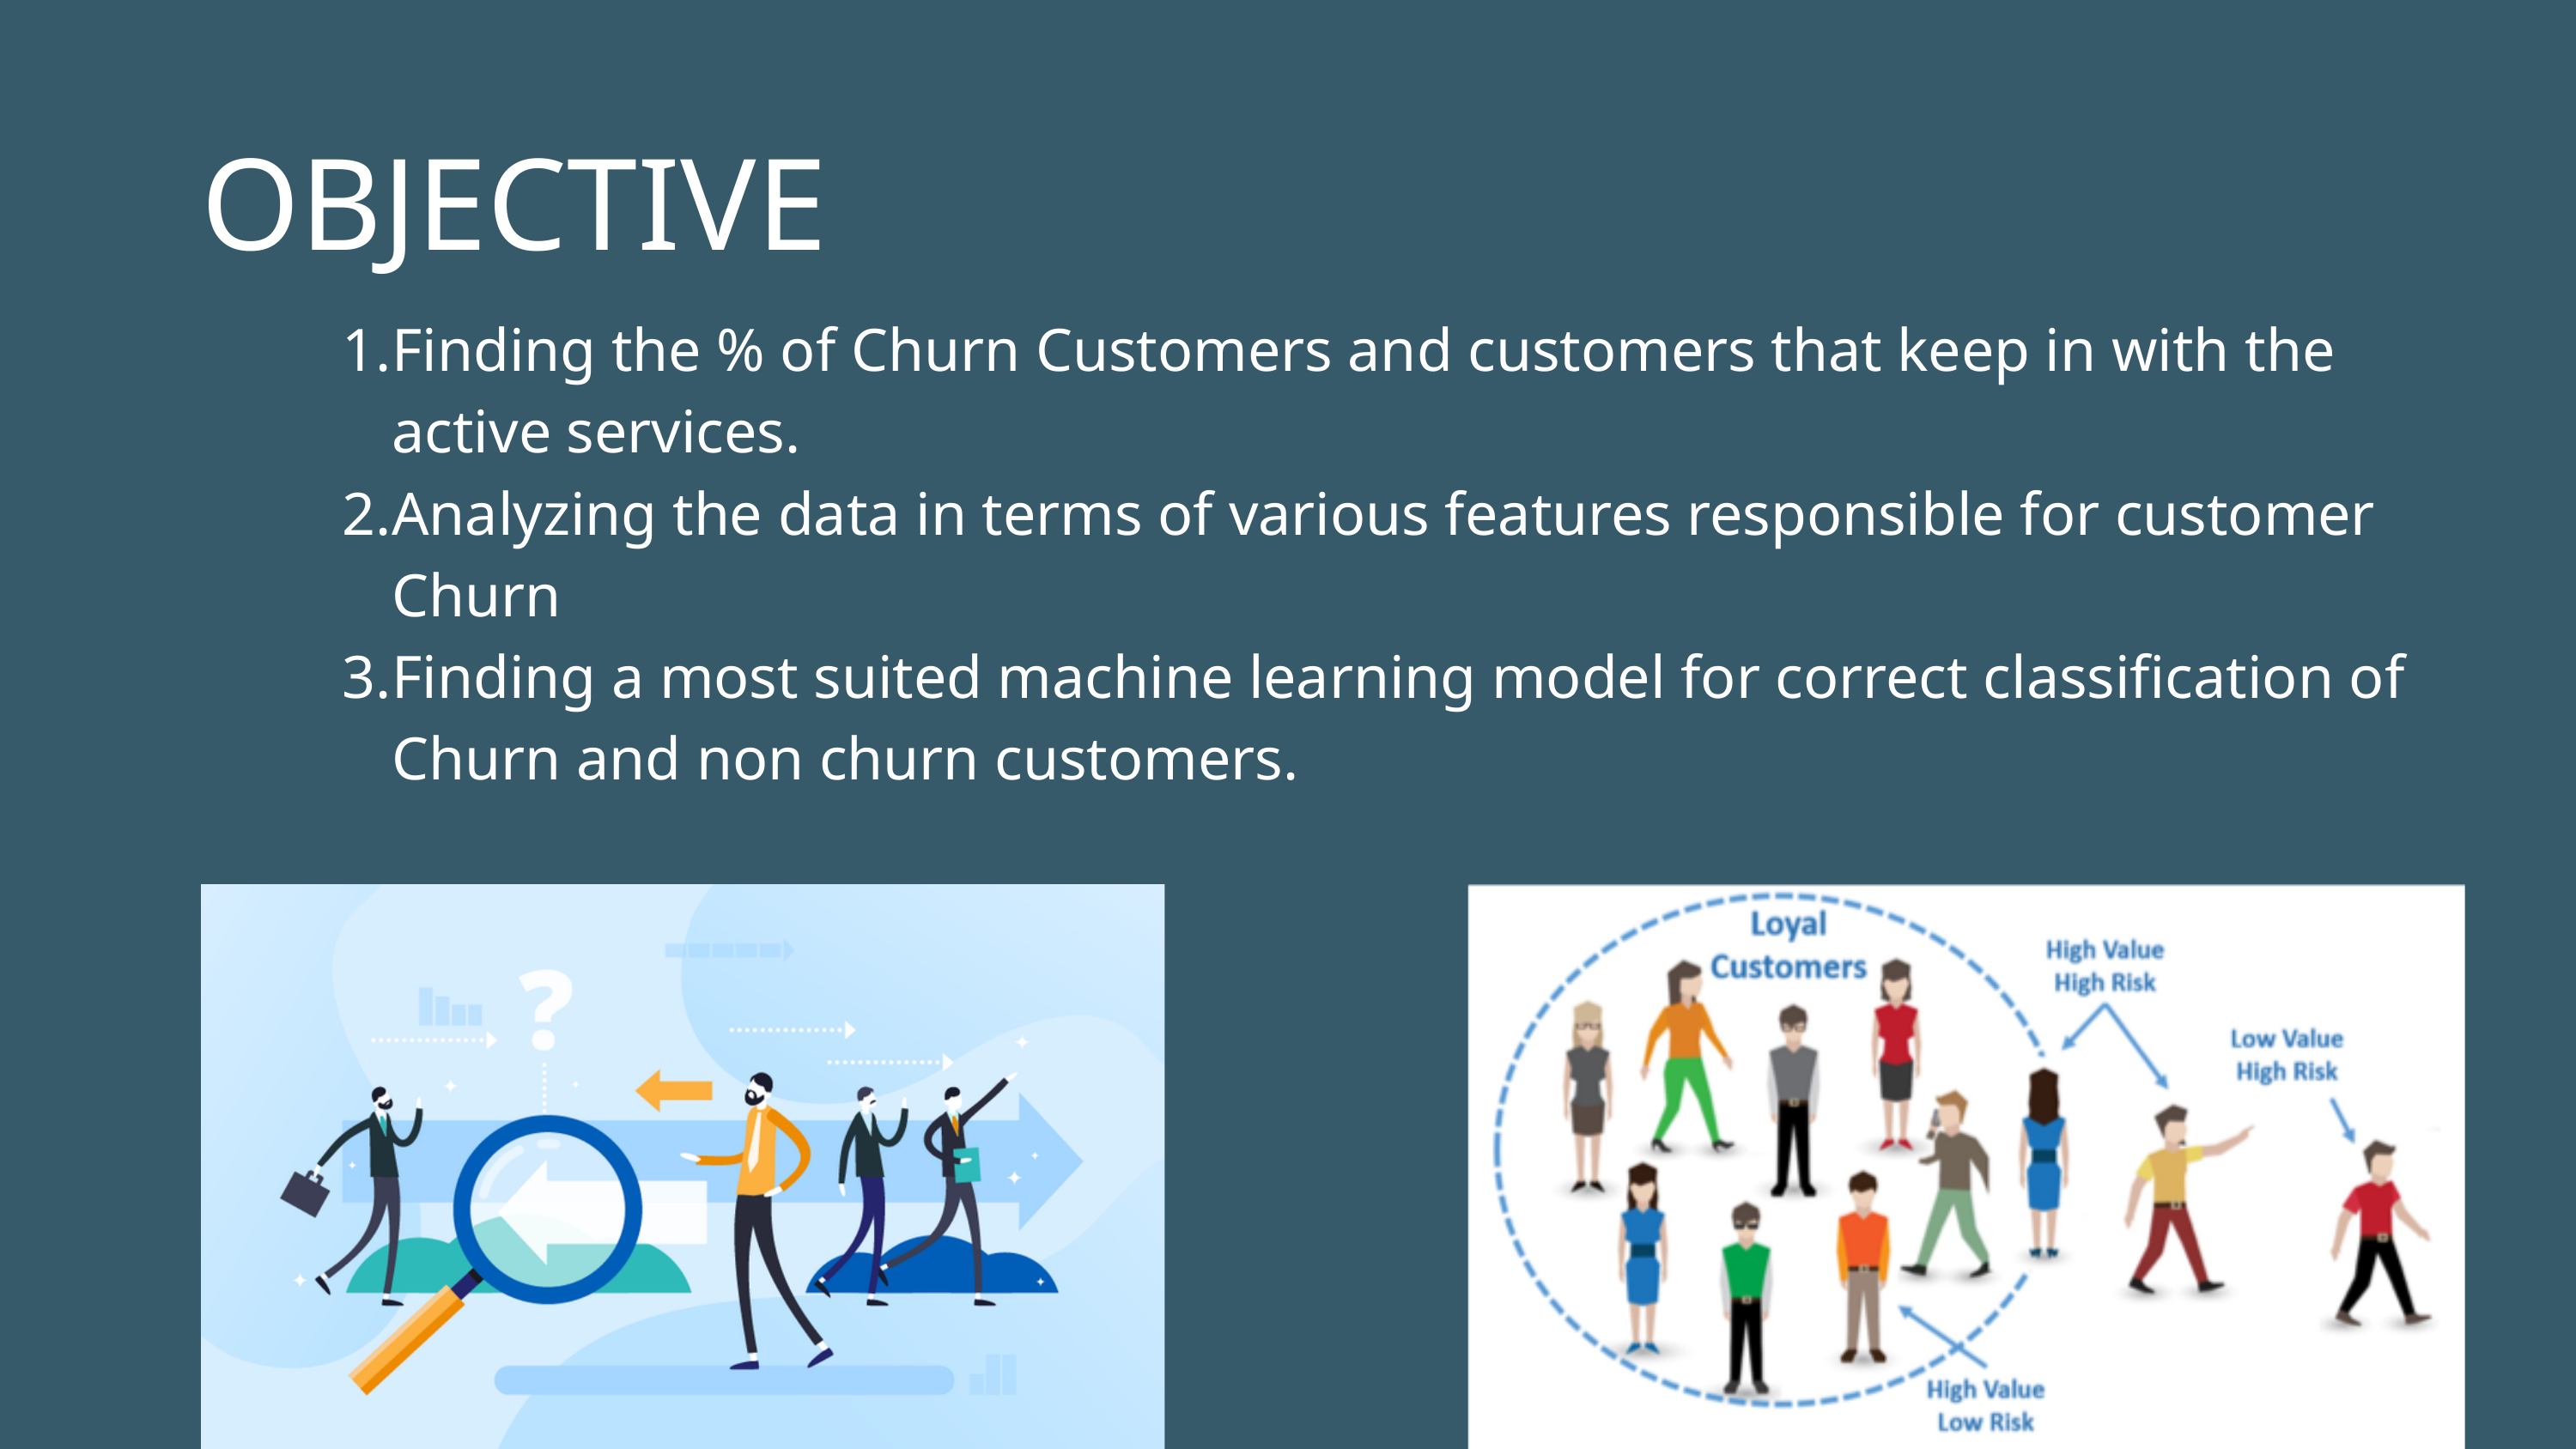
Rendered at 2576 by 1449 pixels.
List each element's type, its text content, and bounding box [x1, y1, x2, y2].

text_box [201, 884, 1165, 1449]
text_box OBJECTIVE [201, 116, 1445, 276]
text_box [1467, 884, 2465, 1449]
text_box Finding the % of Churn Customers and customers that keep in with the active services. Analyzing the data in terms of various features responsible for customer Churn Finding a most suited machine learning model for correct classification of Churn and non churn customers. [292, 301, 2476, 792]
